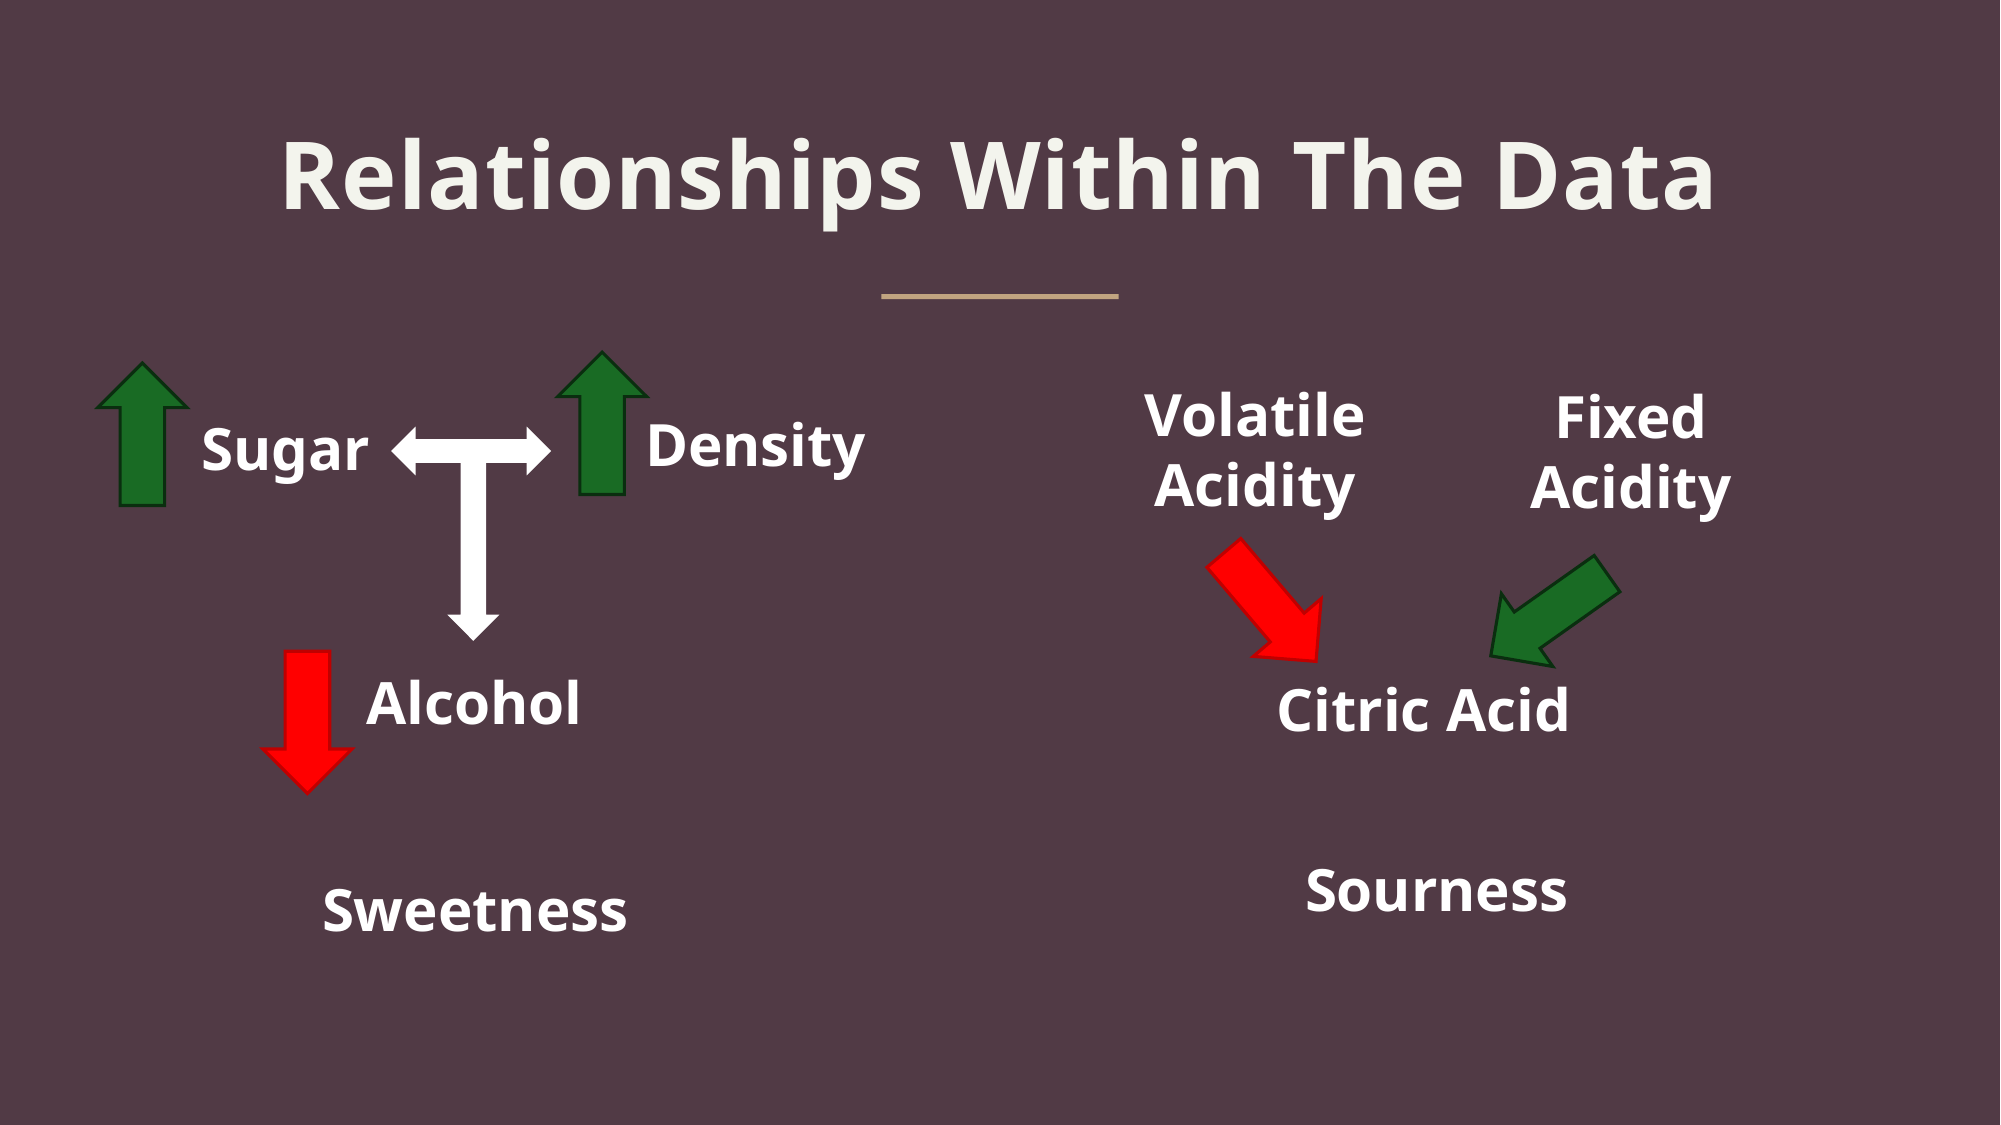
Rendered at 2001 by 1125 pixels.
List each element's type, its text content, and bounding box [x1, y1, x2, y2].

text_box [553, 349, 651, 497]
text_box Alcohol [351, 658, 886, 744]
text_box [391, 426, 552, 476]
text_box Density [630, 401, 1118, 486]
text_box [94, 360, 186, 508]
text_box Sourness [1290, 845, 1972, 931]
text_box Citric Acid [1261, 666, 1796, 751]
text_box [1204, 536, 1324, 664]
text_box Sugar [186, 404, 578, 490]
text_box [259, 649, 356, 796]
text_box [124, 111, 1876, 300]
text_box [447, 459, 500, 641]
text_box Volatile Acidity [1118, 370, 1392, 525]
text_box Sweetness [307, 865, 989, 951]
text_box Sugar [626, 404, 721, 490]
text_box [1488, 553, 1623, 666]
text_box Fixed Acidity [1494, 372, 1768, 528]
